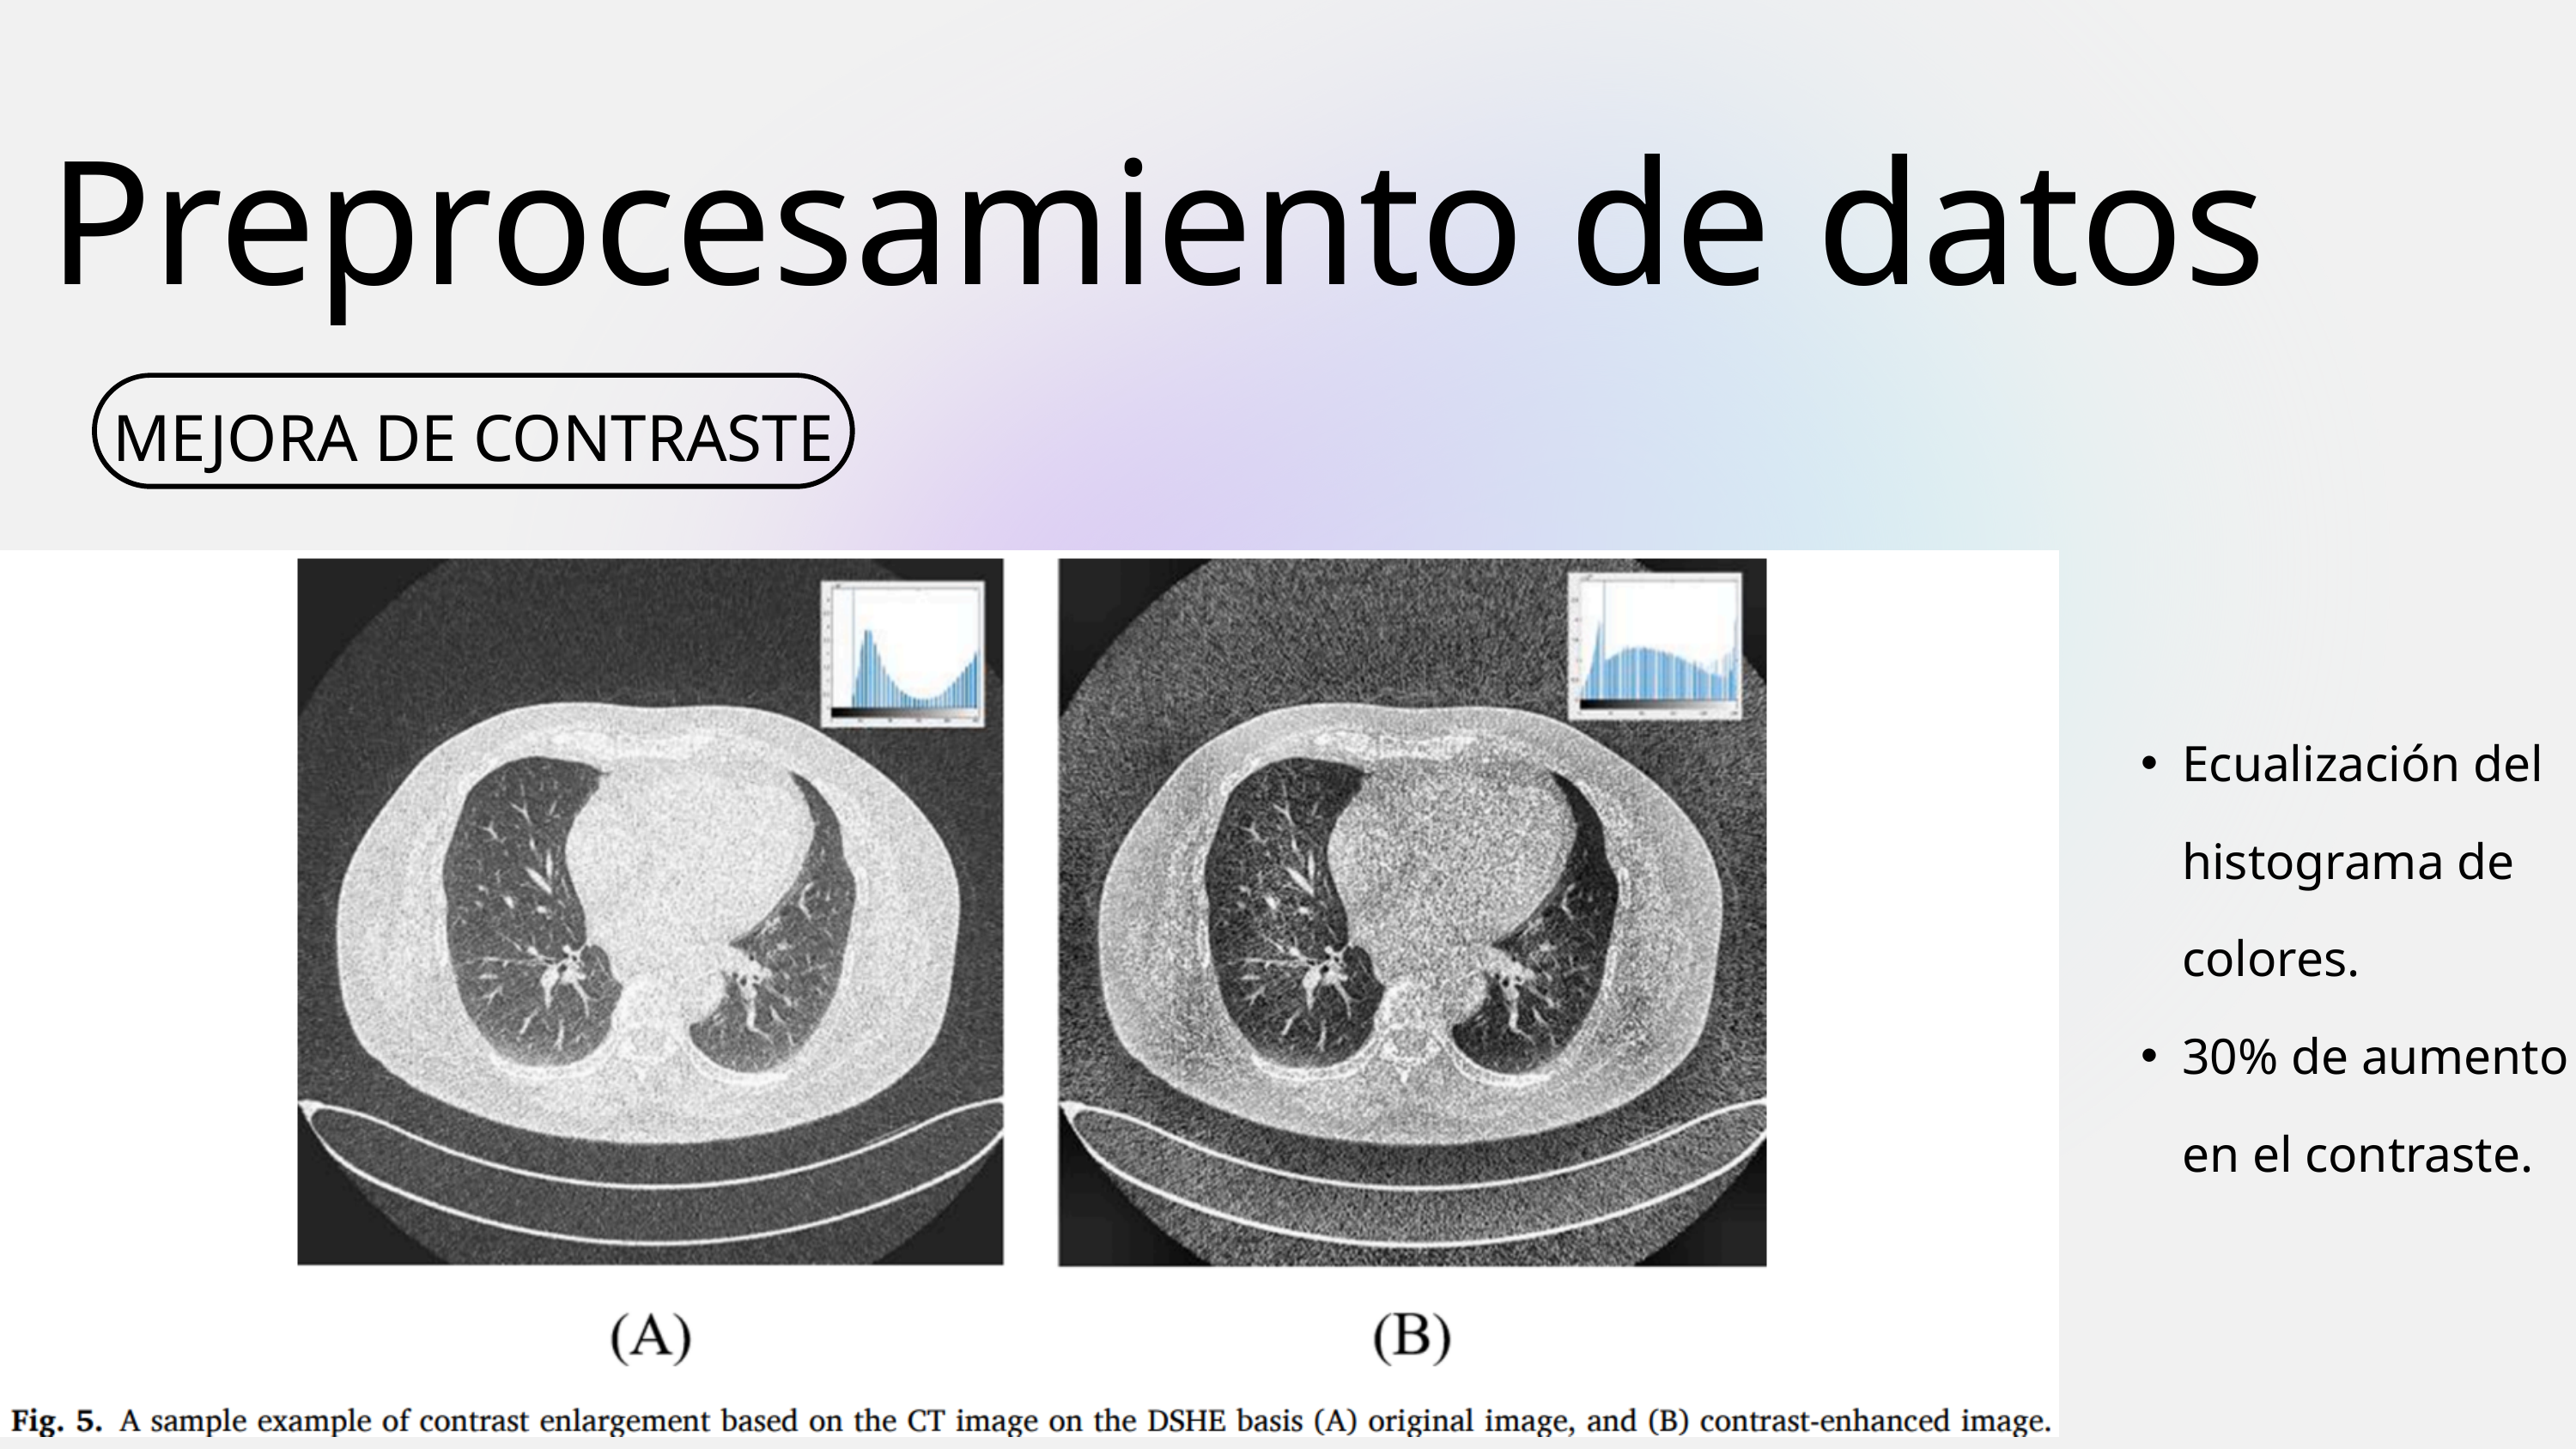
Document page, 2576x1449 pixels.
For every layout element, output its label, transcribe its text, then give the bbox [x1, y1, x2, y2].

text_box [0, 550, 2059, 1438]
text_box [453, 0, 2432, 1276]
text_box Preprocesamiento de datos [48, 78, 2335, 319]
text_box Ecualización del histograma de colores. 30% de aumento en el contraste. [2099, 693, 2576, 1182]
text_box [47, 373, 899, 489]
